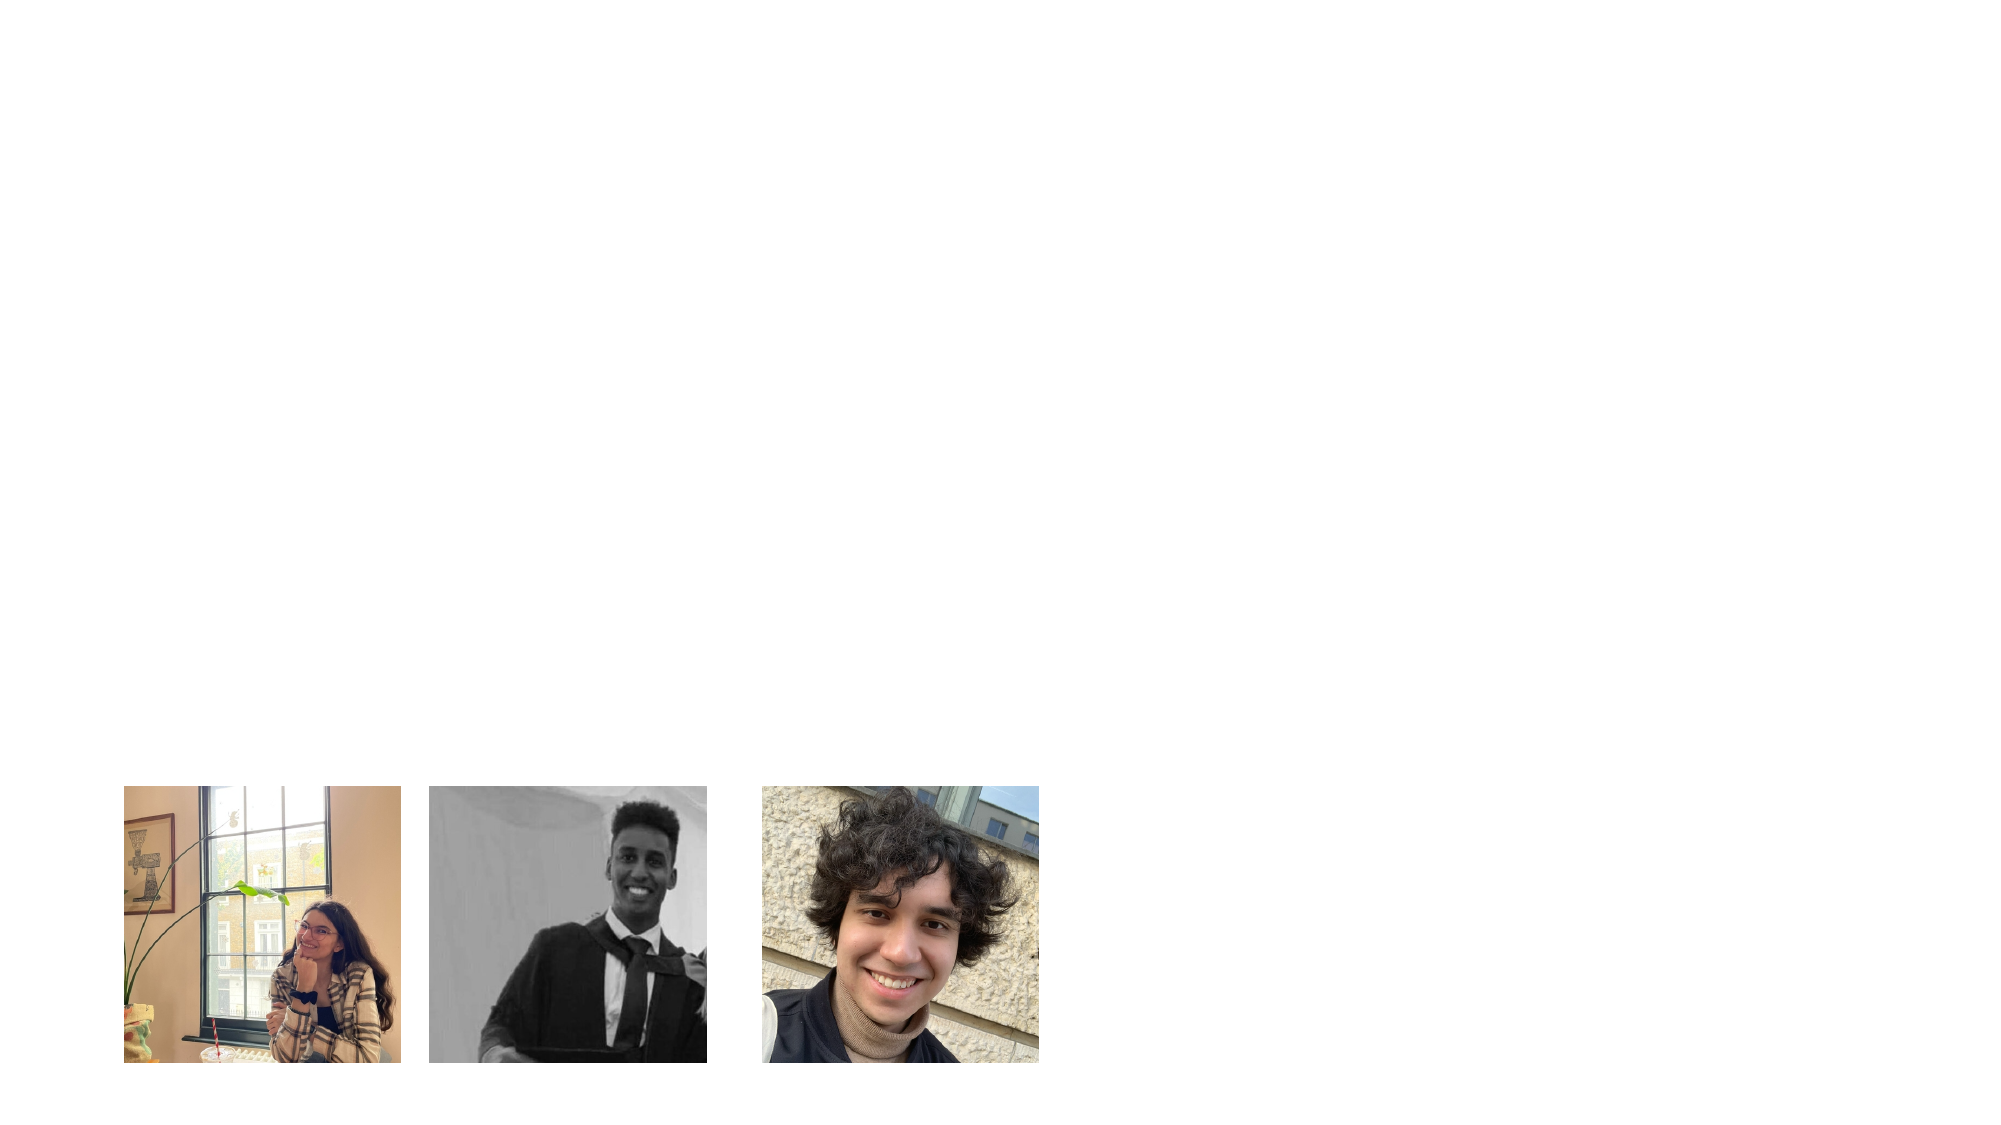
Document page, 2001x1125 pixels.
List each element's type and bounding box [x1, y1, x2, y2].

picture [124, 786, 401, 1064]
picture [429, 786, 707, 1064]
picture [762, 786, 1039, 1064]
